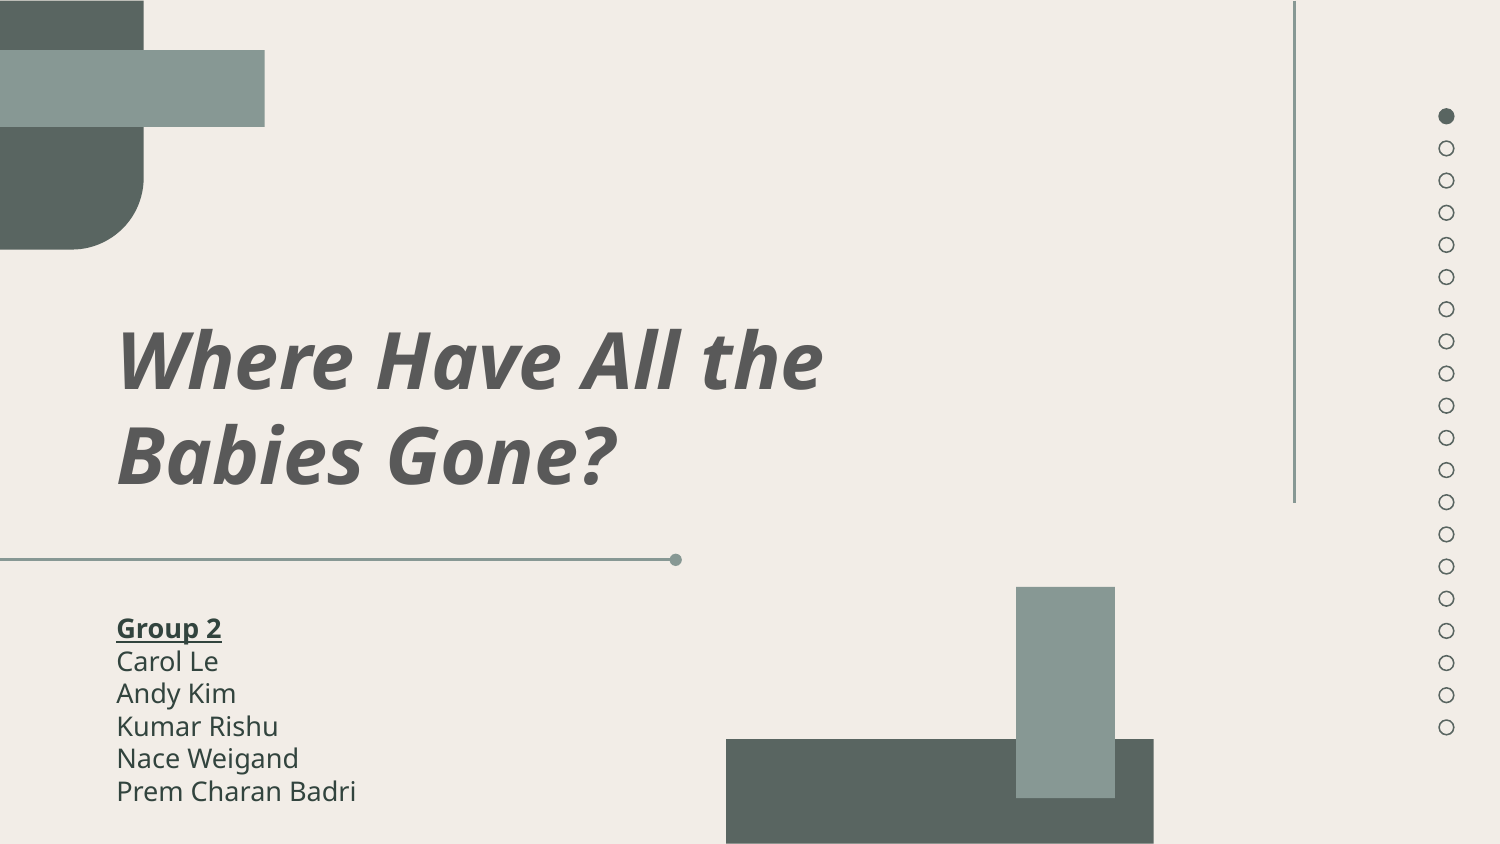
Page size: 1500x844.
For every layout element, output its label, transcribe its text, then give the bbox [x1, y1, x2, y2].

title Where Have All the Babies Gone? [101, 280, 870, 530]
subtitle Group 2 Carol Le Andy Kim Kumar Rishu Nace Weigand Prem Charan Badri [101, 574, 378, 844]
